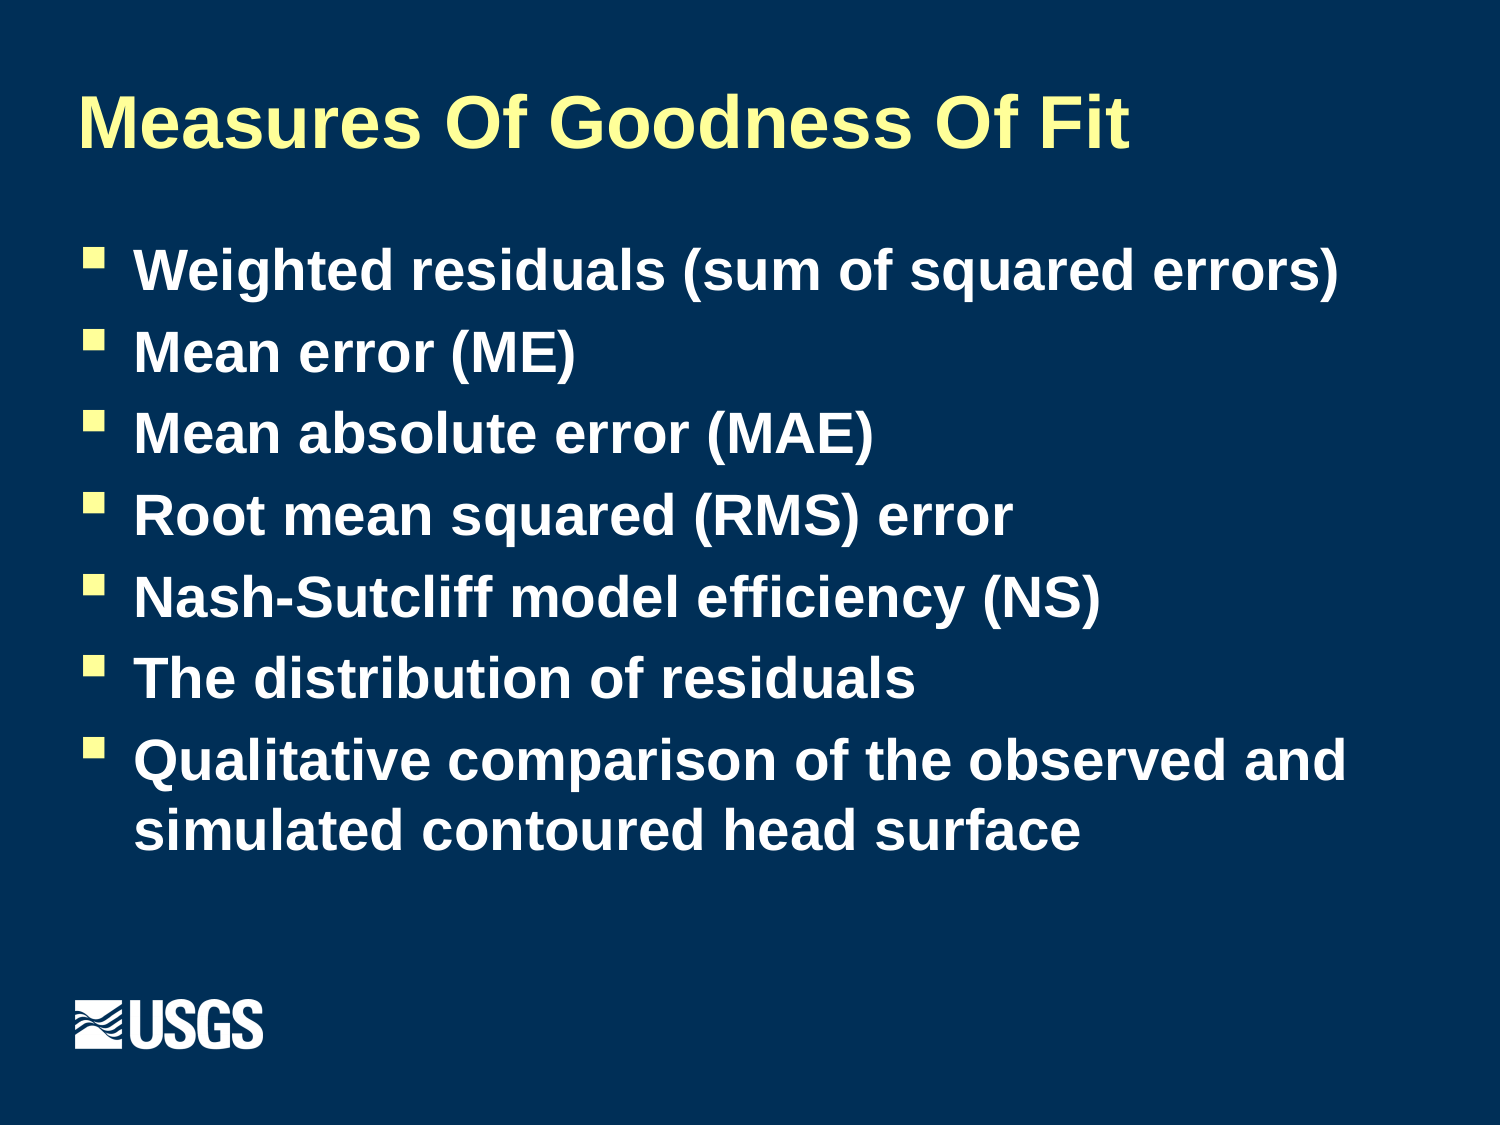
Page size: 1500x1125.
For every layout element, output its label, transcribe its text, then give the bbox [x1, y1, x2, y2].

title Measures Of Goodness Of Fit [62, 24, 1425, 213]
list Weighted residuals (sum of squared errors) Mean error (ME) Mean absolute error (MAE) Root mean squared (RMS) error Nash-Sutcliff model efficiency (NS) The distribution of residuals Qualitative comparison of the observed and simulated contoured head surface [62, 224, 1425, 963]
